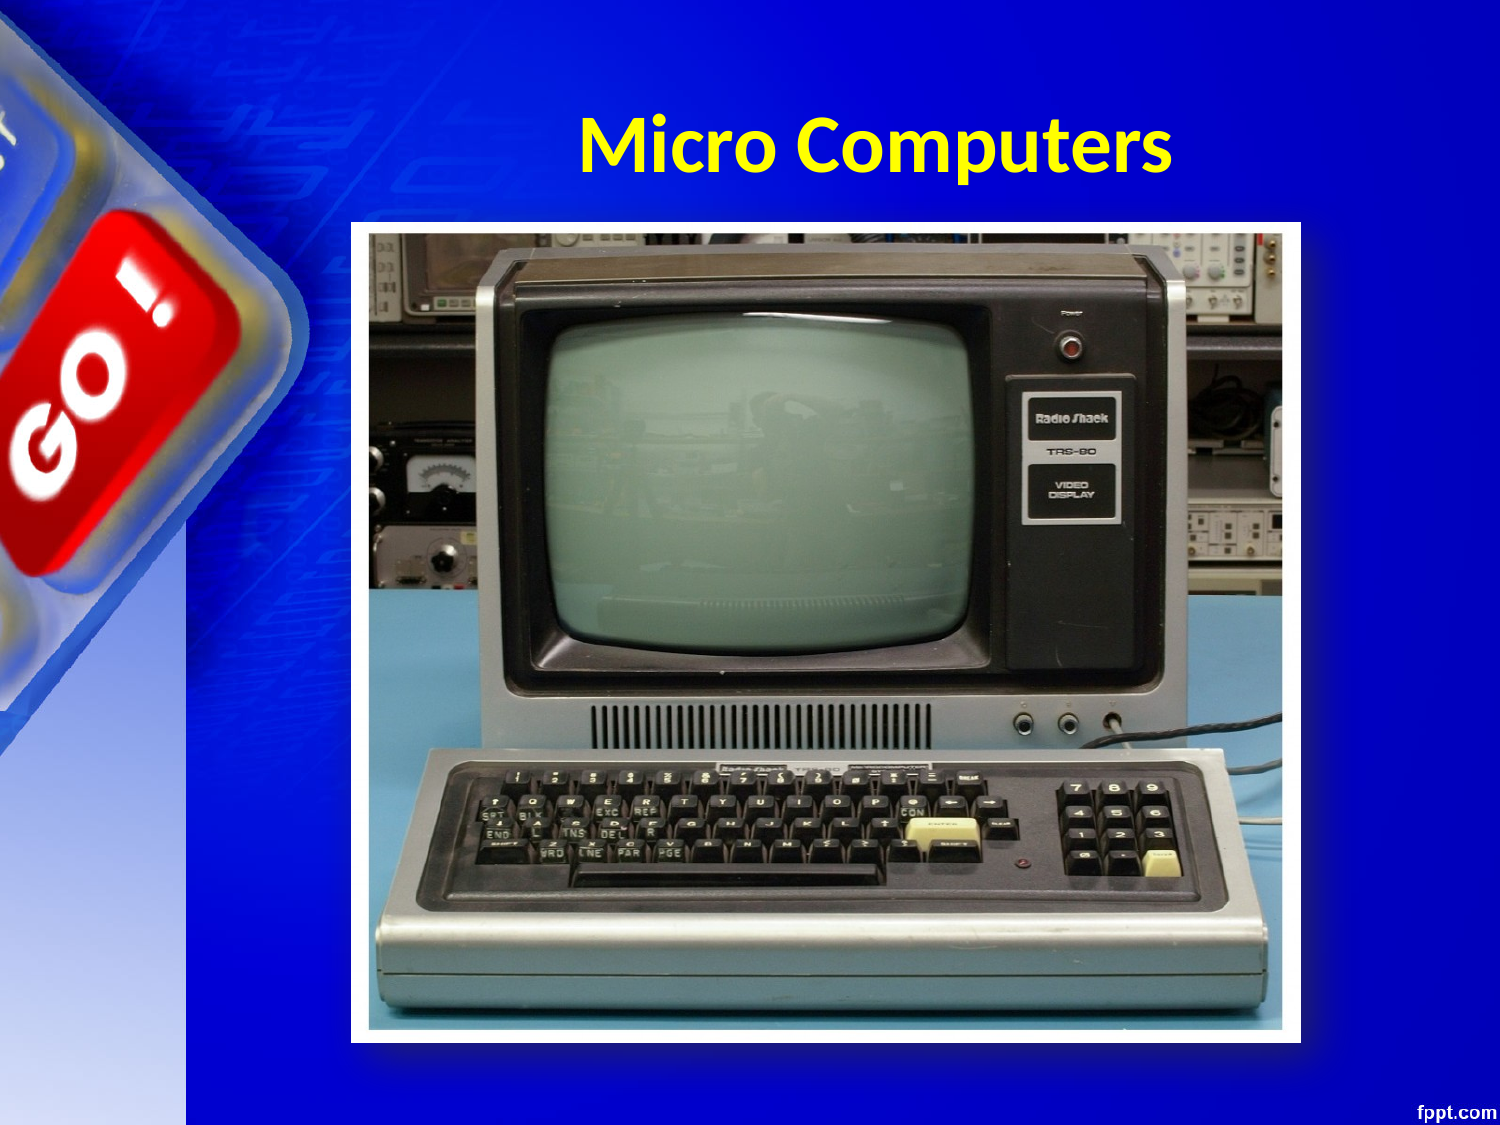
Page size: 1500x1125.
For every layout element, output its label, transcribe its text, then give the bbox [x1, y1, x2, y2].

picture [0, 0, 1500, 1125]
title Micro Computers [300, 45, 1452, 233]
